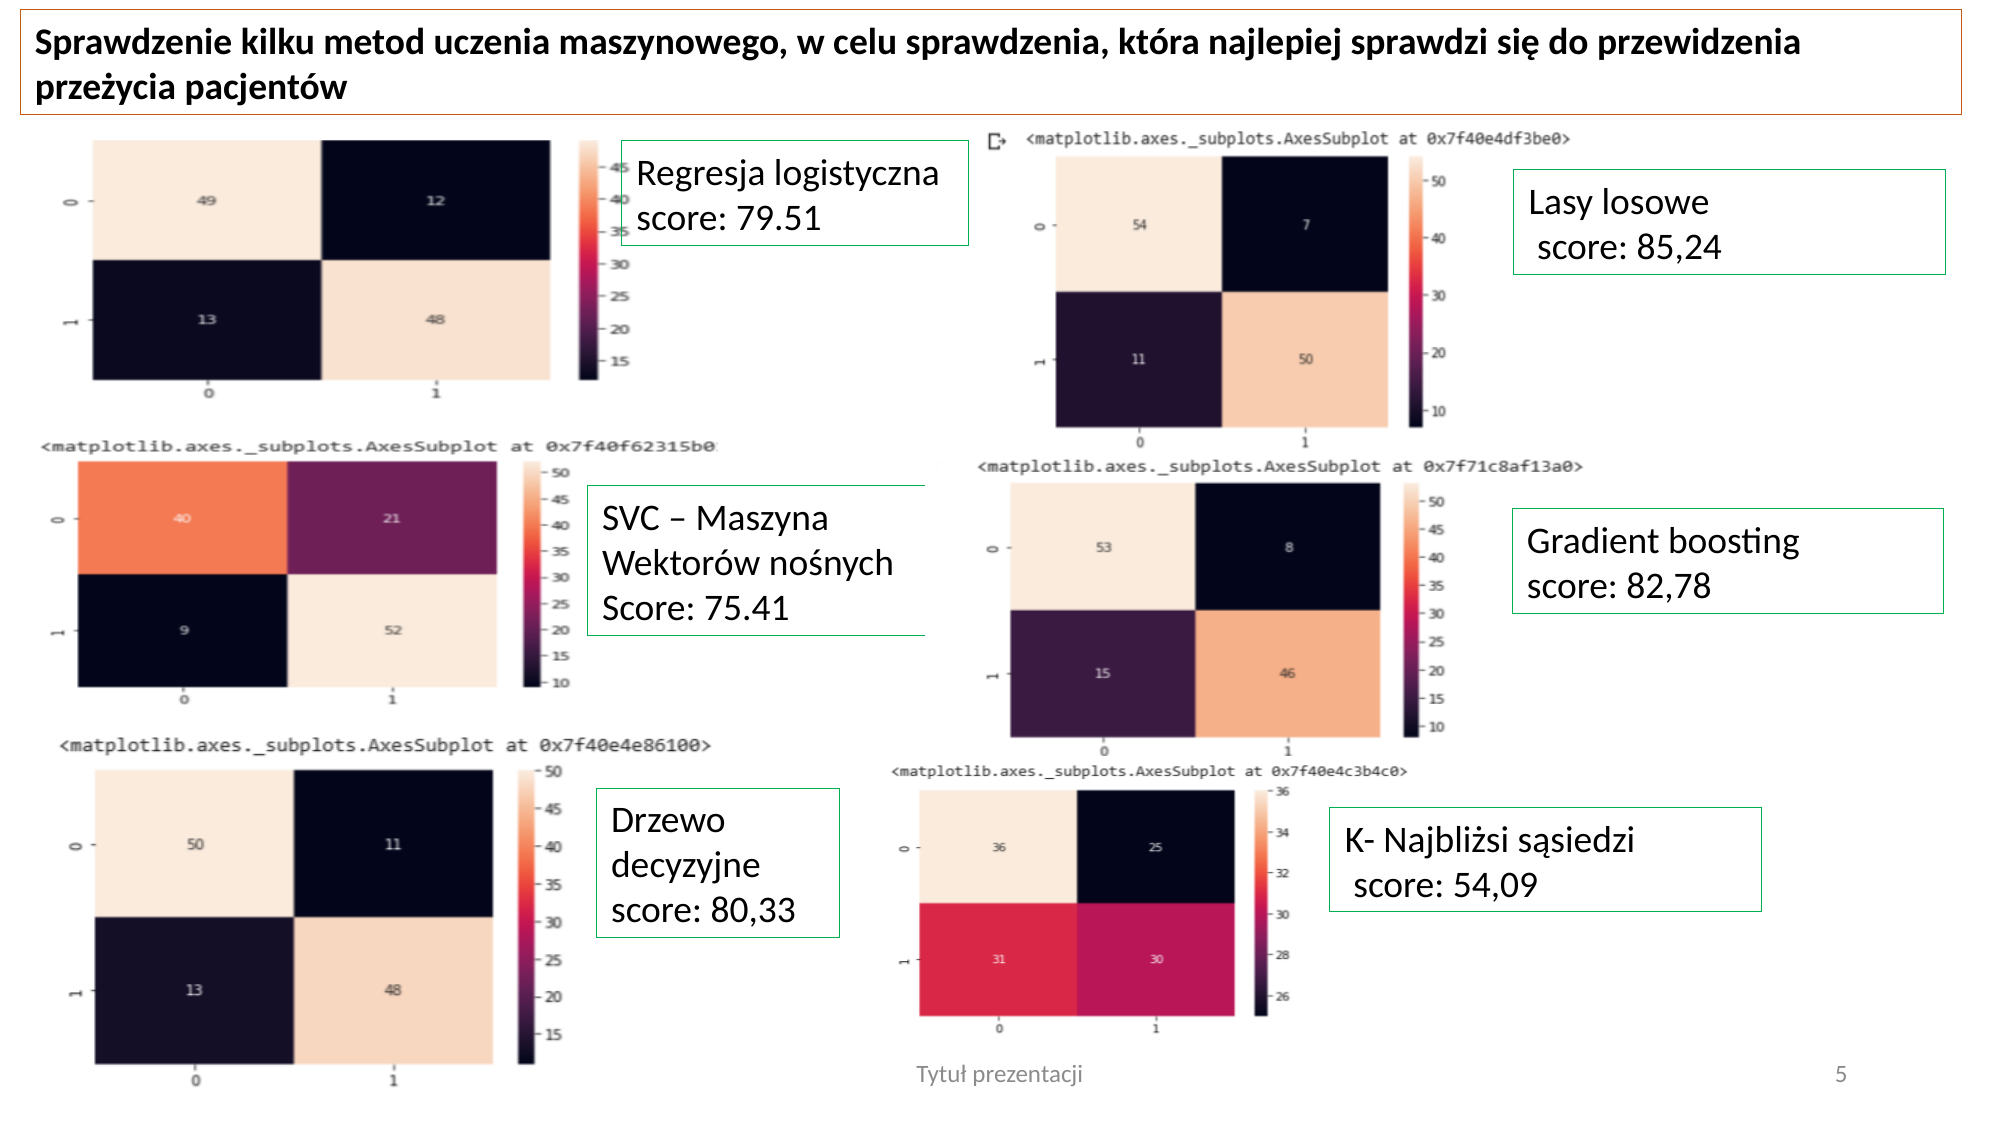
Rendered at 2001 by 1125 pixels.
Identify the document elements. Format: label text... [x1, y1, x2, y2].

picture [0, 434, 718, 732]
picture [19, 140, 695, 410]
footer Tytuł prezentacji [715, 1042, 1338, 1103]
slide_number 5 [1412, 1042, 1863, 1103]
text_box Lasy losowe score: 85,24 [1635, 169, 1946, 275]
picture [862, 120, 1636, 1051]
text_box Sprawdzenie kilku metod uczenia maszynowego, w celu sprawdzenia, która najlepiej sprawdzi się do przewidzenia przeżycia pacjentów [20, 9, 1962, 115]
text_box SVC – Maszyna Wektorów nośnych Score: 75.41 [718, 485, 925, 636]
text_box Drzewo decyzyjne score: 80,33 [715, 788, 840, 938]
text_box K- Najbliżsi sąsiedzi score: 54,09 [1458, 807, 1762, 912]
picture [39, 735, 715, 1103]
text_box Gradient boosting score: 82,78 [1634, 508, 1944, 614]
text_box Regresja logistyczna score: 79.51 [695, 140, 969, 246]
